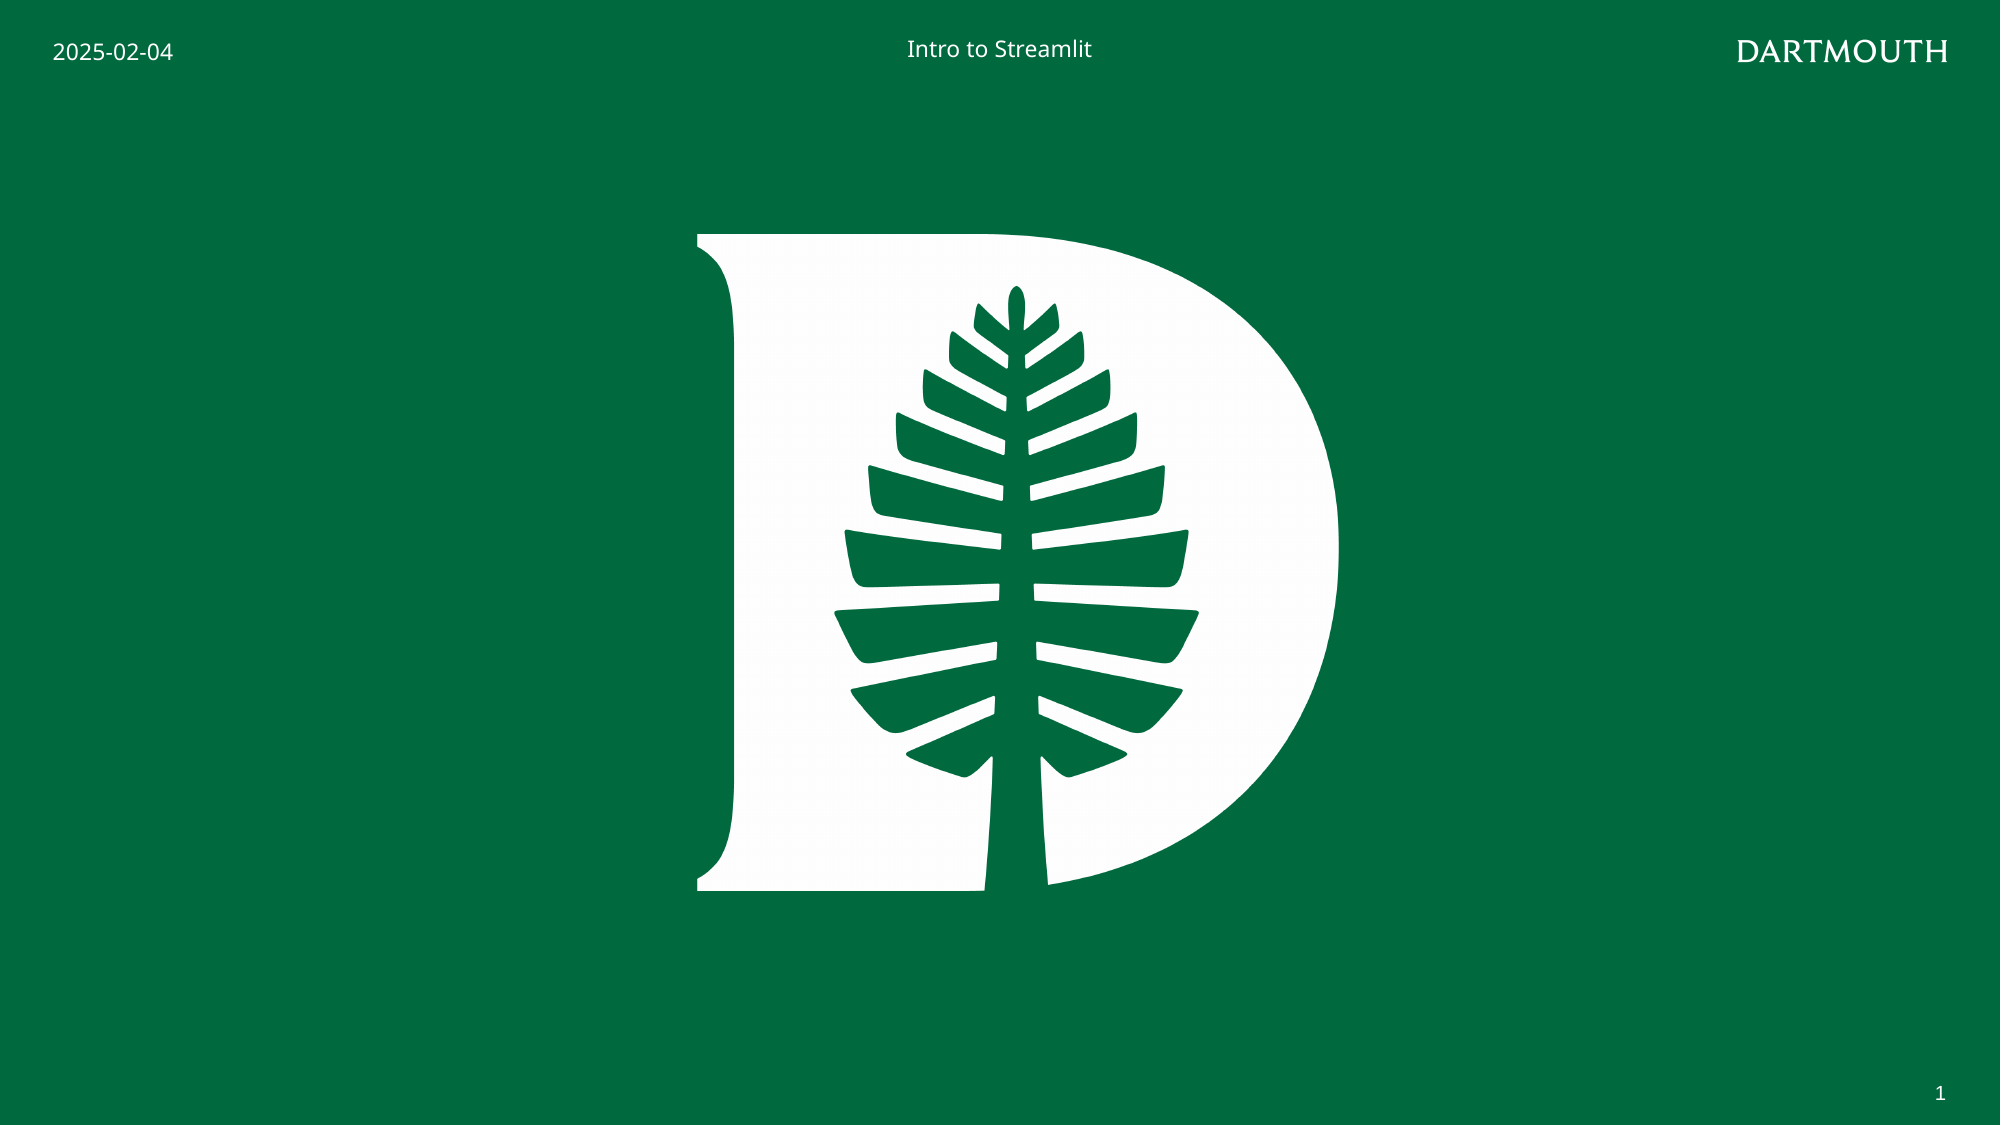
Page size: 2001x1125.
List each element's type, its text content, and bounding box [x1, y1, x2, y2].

footer Intro to Streamlit [390, 30, 1610, 66]
picture [1737, 39, 1947, 63]
picture [697, 234, 1339, 891]
slide_number 1 [1860, 1074, 1947, 1111]
list 2025-02-04 [52, 30, 390, 66]
